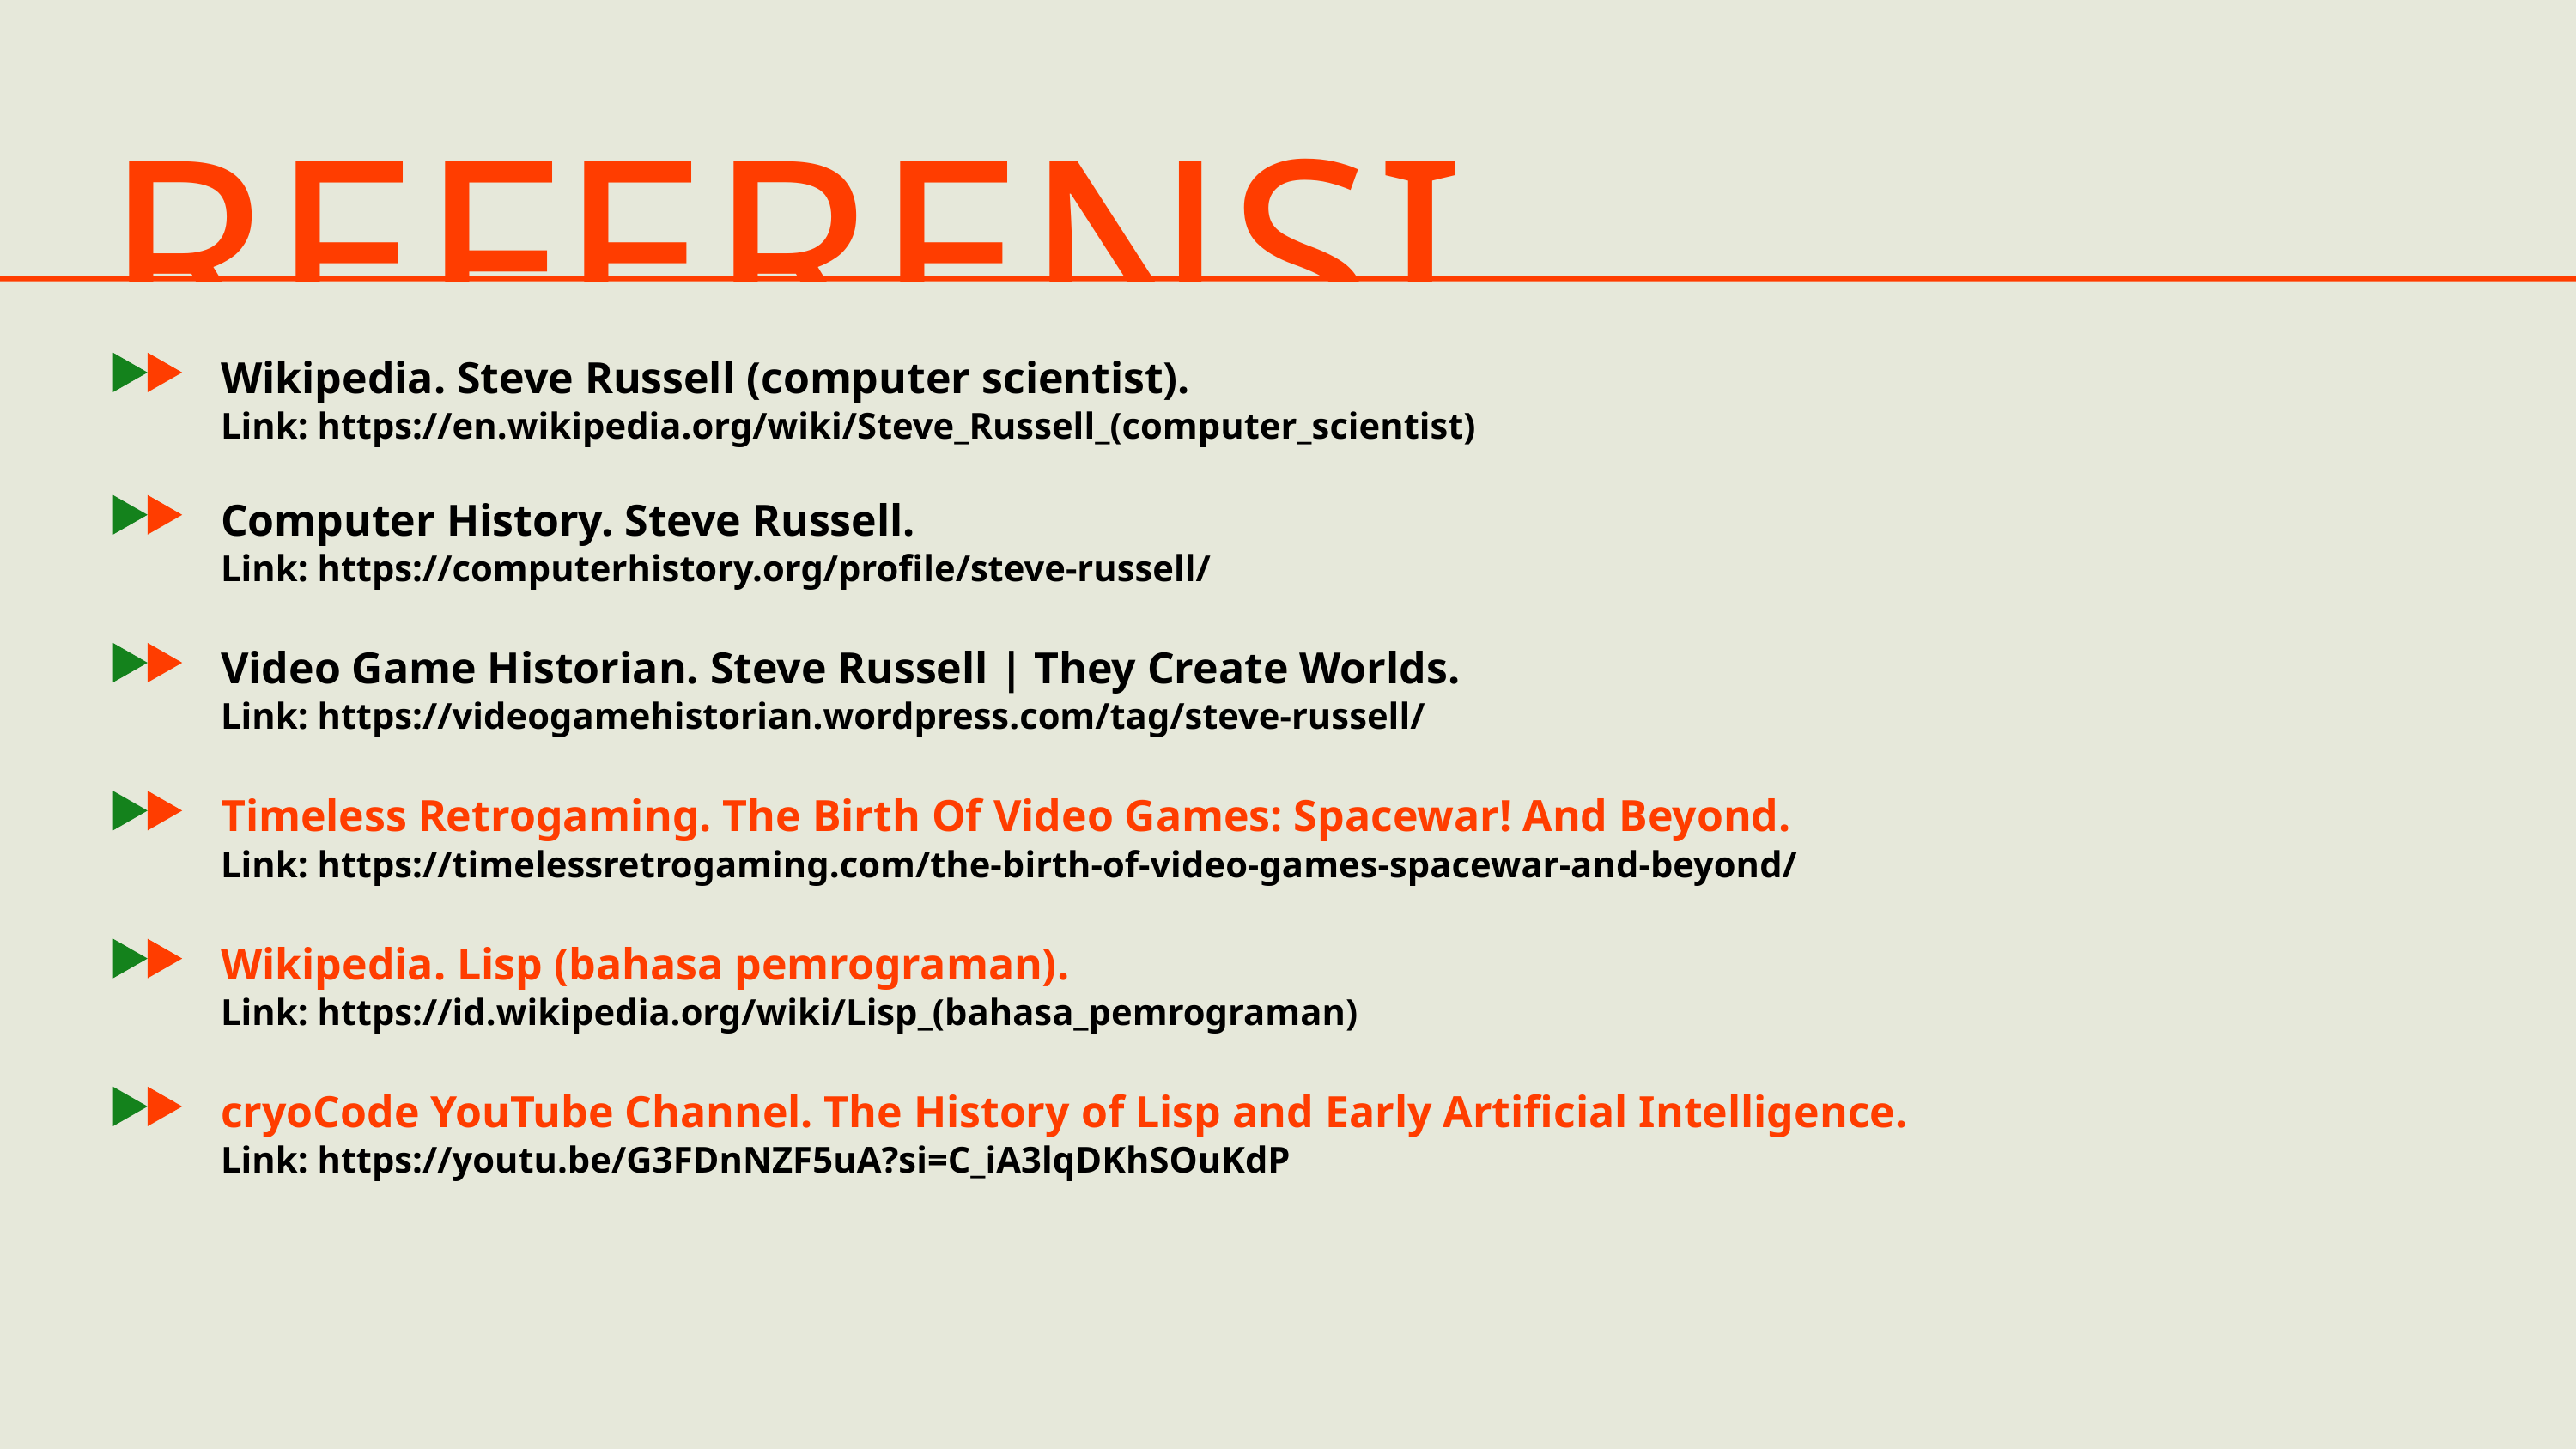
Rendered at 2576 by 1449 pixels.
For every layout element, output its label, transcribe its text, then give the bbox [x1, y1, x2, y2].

text_box Timeless Retrogaming. The Birth Of Video Games: Spacewar! And Beyond. [221, 779, 1948, 834]
text_box Wikipedia. Lisp (bahasa pemrograman). [221, 928, 1165, 982]
text_box Link: https://youtu.be/G3FDnNZF5uA?si=C_iA3lqDKhSOuKdP [221, 1130, 1980, 1180]
text_box Link: https://timelessretrogaming.com/the-birth-of-video-games-spacewar-and-beyond/ [221, 834, 1948, 885]
text_box Video Game Historian. Steve Russell | They Create Worlds. [221, 632, 1635, 686]
text_box Link: https://videogamehistorian.wordpress.com/tag/steve-russell/ [221, 686, 1635, 737]
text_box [0, 281, 2576, 493]
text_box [127, 1071, 168, 1142]
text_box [127, 337, 168, 408]
text_box REFERENSI [103, 31, 2535, 278]
text_box Link: https://id.wikipedia.org/wiki/Lisp_(bahasa_pemrograman) [221, 982, 1859, 1033]
text_box cryoCode YouTube Channel. The History of Lisp and Early Artificial Intelligence. [221, 1076, 2099, 1137]
text_box Link: https://computerhistory.org/profile/steve-russell/ [221, 538, 2457, 589]
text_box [127, 480, 168, 550]
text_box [127, 775, 168, 846]
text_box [127, 923, 168, 994]
text_box Computer History. Steve Russell. [221, 502, 2457, 538]
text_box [127, 627, 168, 698]
